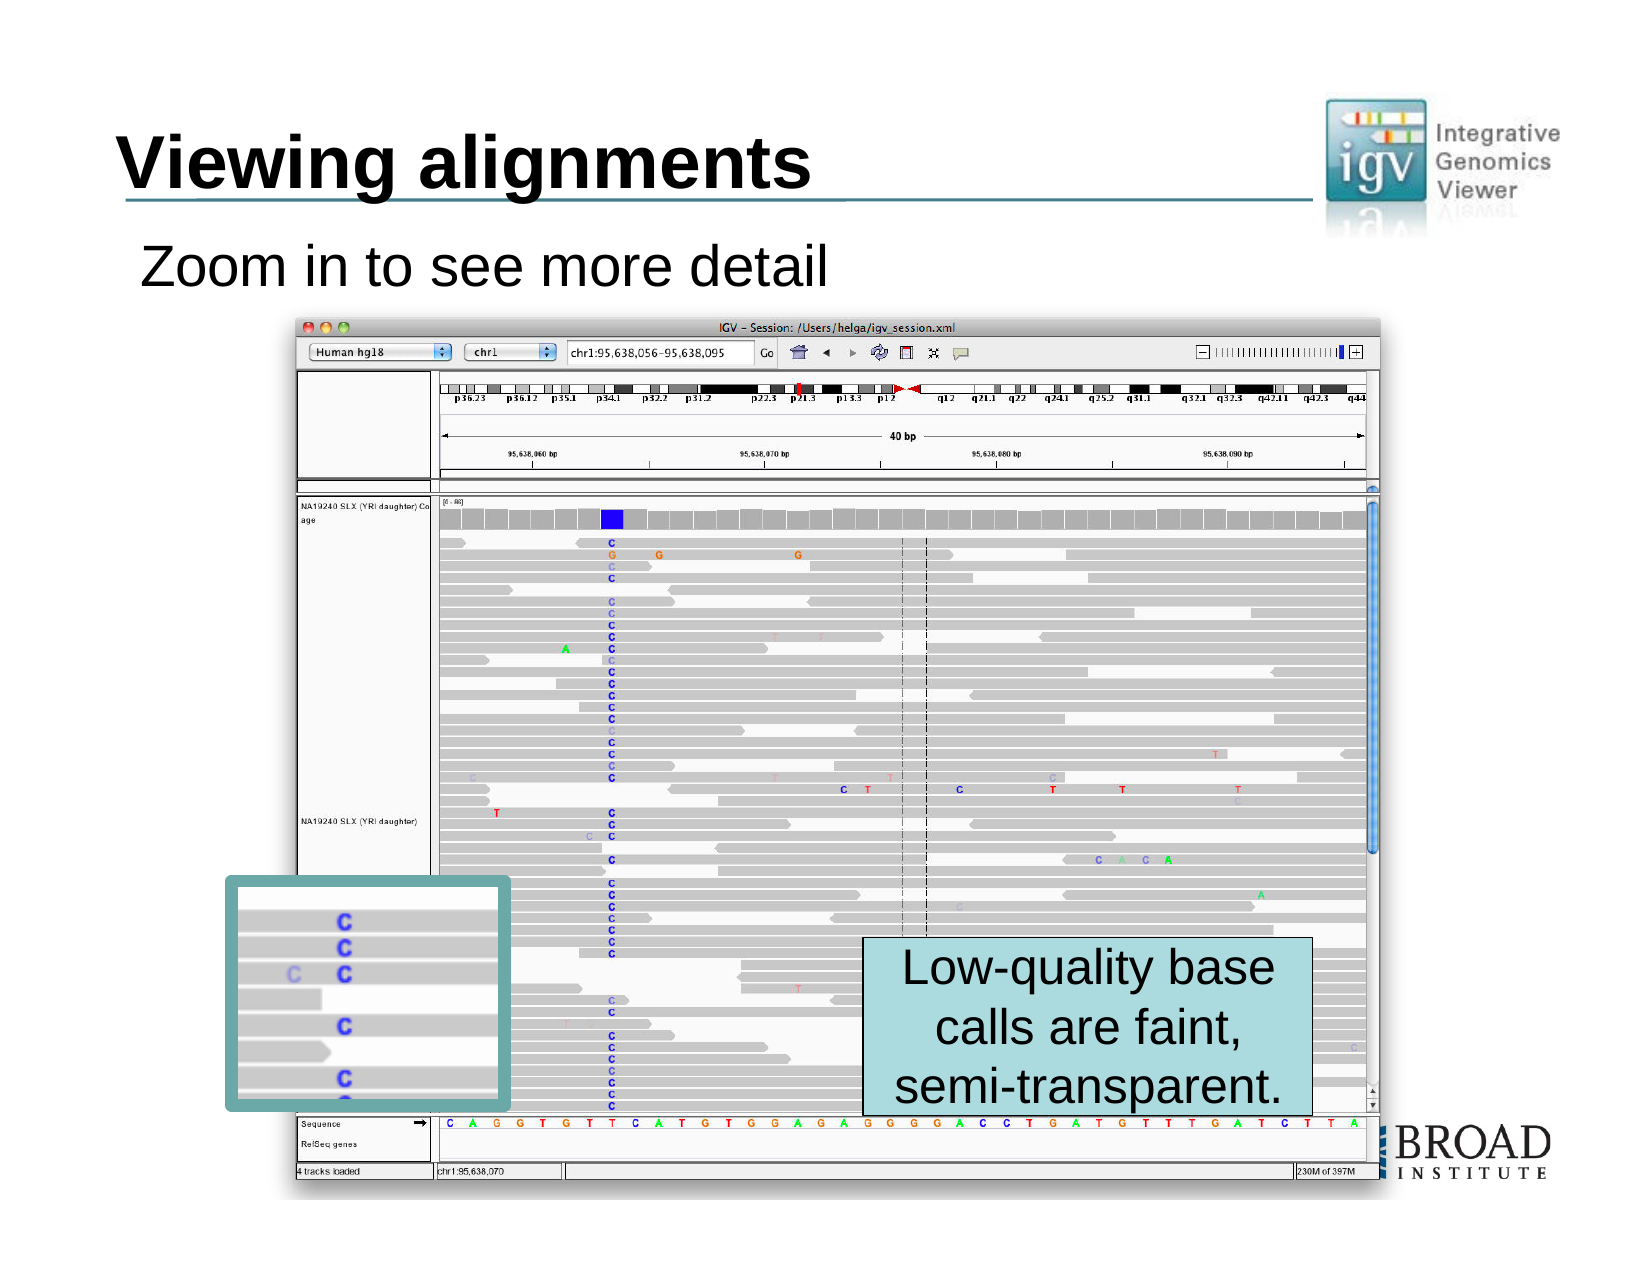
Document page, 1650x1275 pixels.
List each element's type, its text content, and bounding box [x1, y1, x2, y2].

title Viewing alignments [113, 113, 1537, 327]
text_box Zoom in to see more detail [138, 227, 833, 298]
text_box [262, 327, 1413, 1200]
text_box Low-quality base calls are faint, semi-transparent. [862, 937, 1313, 1116]
picture [1325, 92, 1560, 238]
text_box [1413, 1124, 1551, 1179]
text_box [231, 881, 505, 1106]
